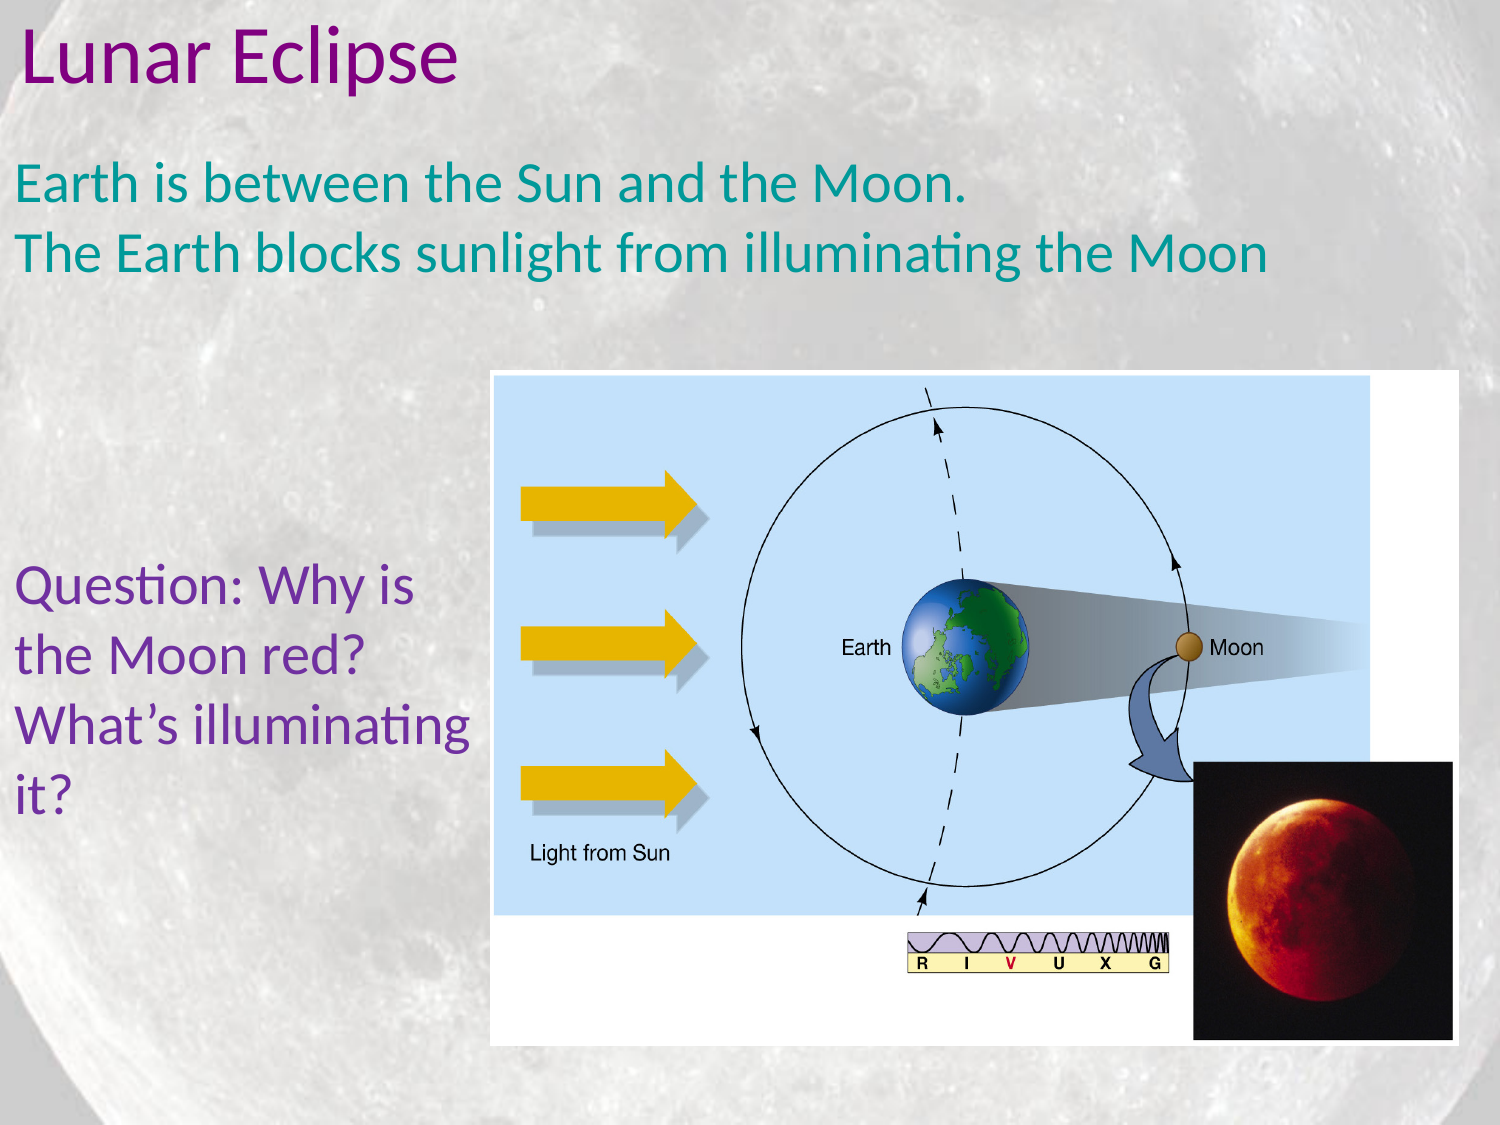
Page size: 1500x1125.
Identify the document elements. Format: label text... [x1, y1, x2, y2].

text_box Question: Why is the Moon red? What’s illuminating it? [0, 538, 484, 834]
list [489, 370, 1459, 1046]
picture [0, 0, 1500, 1125]
text_box Earth is between the Sun and the Moon. The Earth blocks sunlight from illuminating the Moon [0, 137, 1459, 292]
title Lunar Eclipse [5, 20, 1006, 137]
